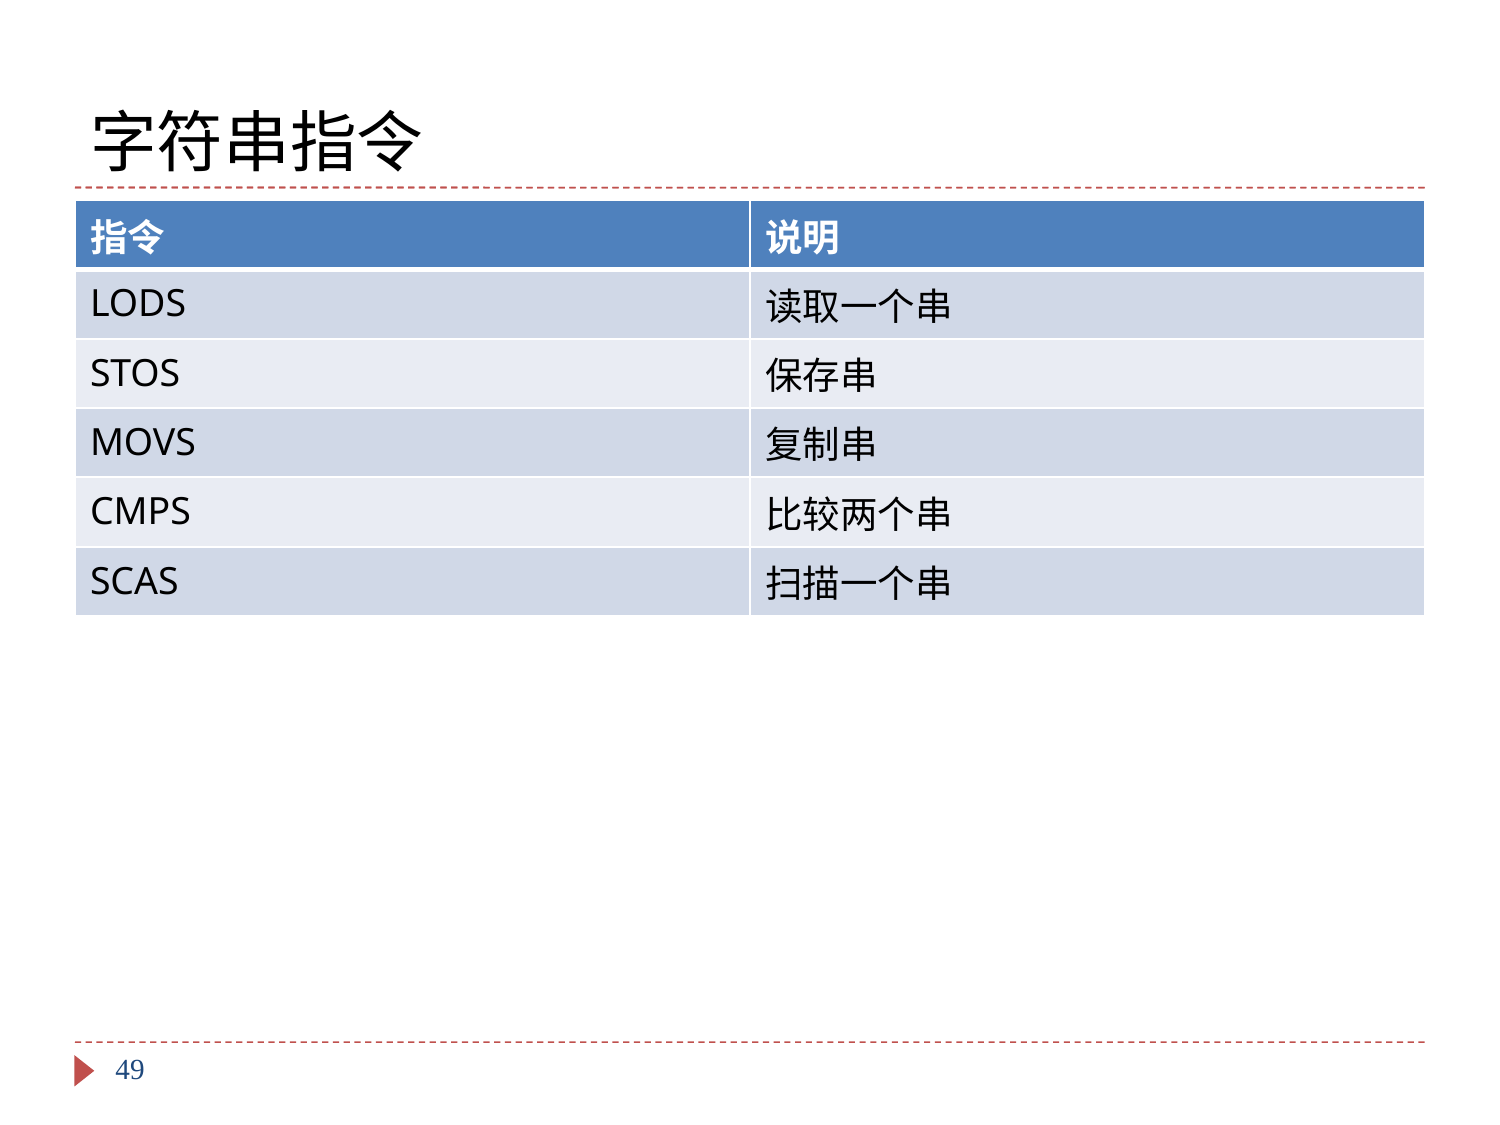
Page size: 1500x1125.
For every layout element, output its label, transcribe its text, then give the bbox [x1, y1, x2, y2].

table_cell STOS [76, 340, 749, 407]
table_cell 复制串 [751, 409, 1424, 476]
slide_number 49 [100, 1042, 426, 1103]
table_cell 比较两个串 [751, 478, 1424, 546]
title 字符串指令 [75, 24, 1425, 188]
table_cell CMPS [76, 478, 749, 546]
table_header 说明 [751, 201, 1424, 267]
table_cell SCAS [76, 548, 749, 615]
table_cell 扫描一个串 [751, 548, 1424, 615]
table_cell 保存串 [751, 340, 1424, 407]
table_cell MOVS [76, 409, 749, 476]
table_cell 读取一个串 [751, 272, 1424, 338]
table_header 指令 [76, 201, 749, 267]
table_cell LODS [76, 272, 749, 338]
